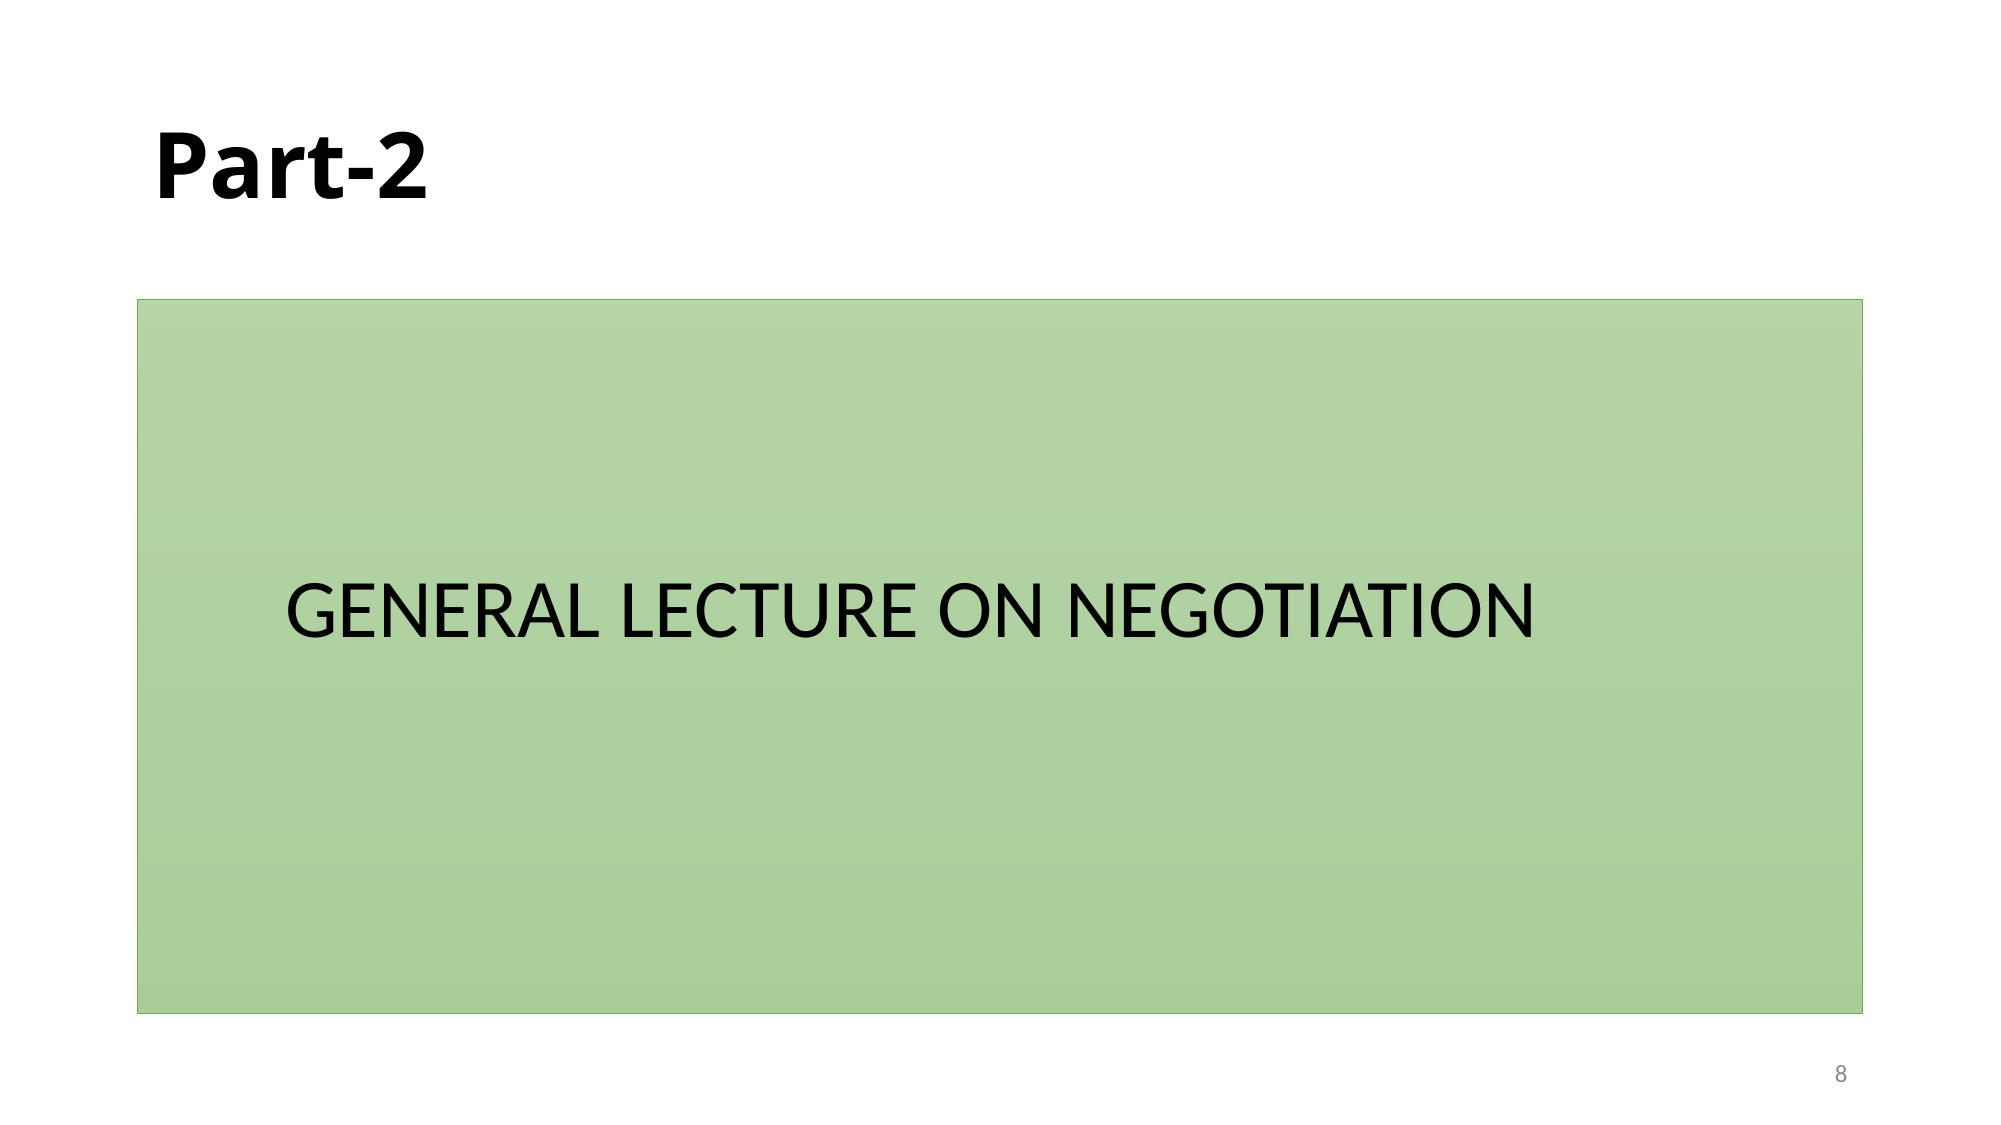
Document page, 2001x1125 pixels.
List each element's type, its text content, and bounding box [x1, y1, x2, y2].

title Part-2 [137, 59, 1863, 278]
slide_number 8 [1412, 1042, 1863, 1103]
list GENERAL LECTURE ON NEGOTIATION [137, 299, 1863, 1014]
